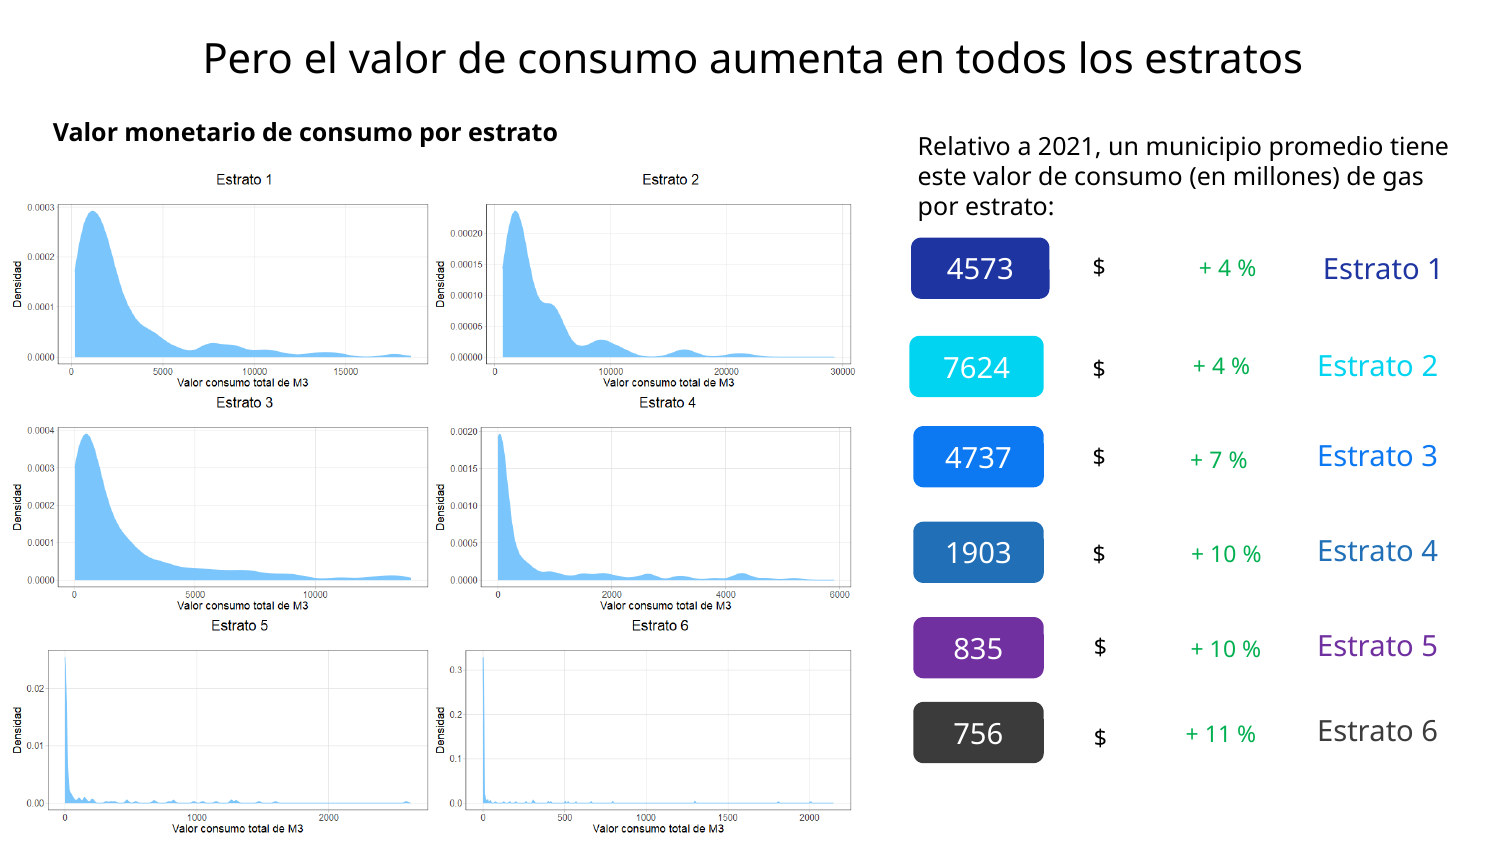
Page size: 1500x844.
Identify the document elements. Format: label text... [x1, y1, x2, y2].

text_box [913, 425, 1454, 488]
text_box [910, 237, 1460, 300]
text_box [909, 335, 1454, 398]
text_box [913, 616, 1454, 679]
title Pero el valor de consumo aumenta en todos los estratos [17, 17, 1489, 97]
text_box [913, 521, 1454, 584]
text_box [913, 701, 1454, 764]
picture [9, 170, 855, 840]
text_box Relativo a 2021, un municipio promedio tiene este valor de consumo (en millones) de gas por estrato: [902, 118, 1467, 233]
text_box Valor monetario de consumo por estrato [37, 91, 864, 171]
